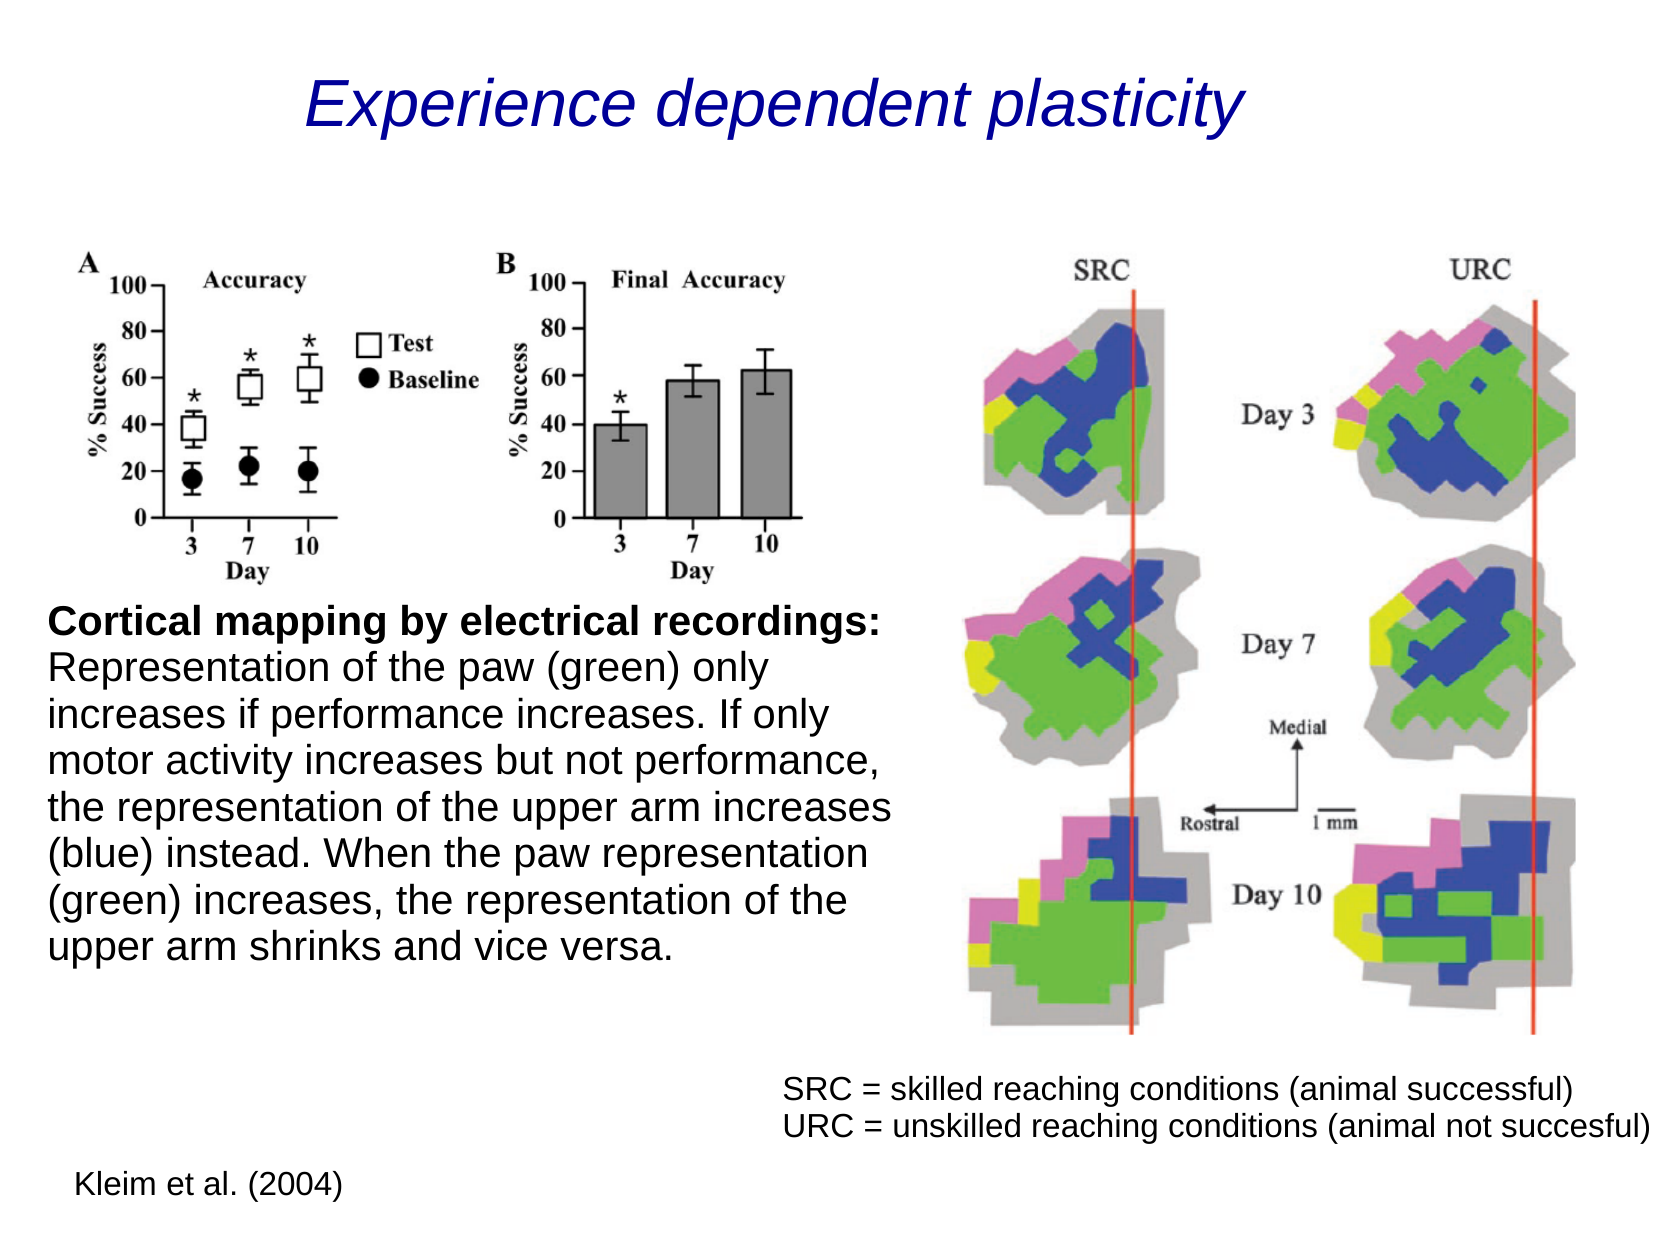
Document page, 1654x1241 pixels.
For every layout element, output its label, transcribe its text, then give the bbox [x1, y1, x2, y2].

text_box Experience dependent plasticity [289, 59, 1261, 149]
picture [956, 242, 1595, 1046]
picture [71, 234, 820, 592]
text_box Kleim et al. (2004)‏ [59, 1158, 593, 1211]
text_box SRC = skilled reaching conditions (animal successful) URC = unskilled reaching conditions (animal not succesful)‏ [767, 1062, 1654, 1153]
text_box Cortical mapping by electrical recordings: Representation of the paw (green) only increases if performance increases. If only motor activity increases but not performance, the representation of the upper arm increases (blue) instead. When the paw representation (green) increases, the representation of the upper arm shrinks and vice versa. [32, 590, 945, 978]
